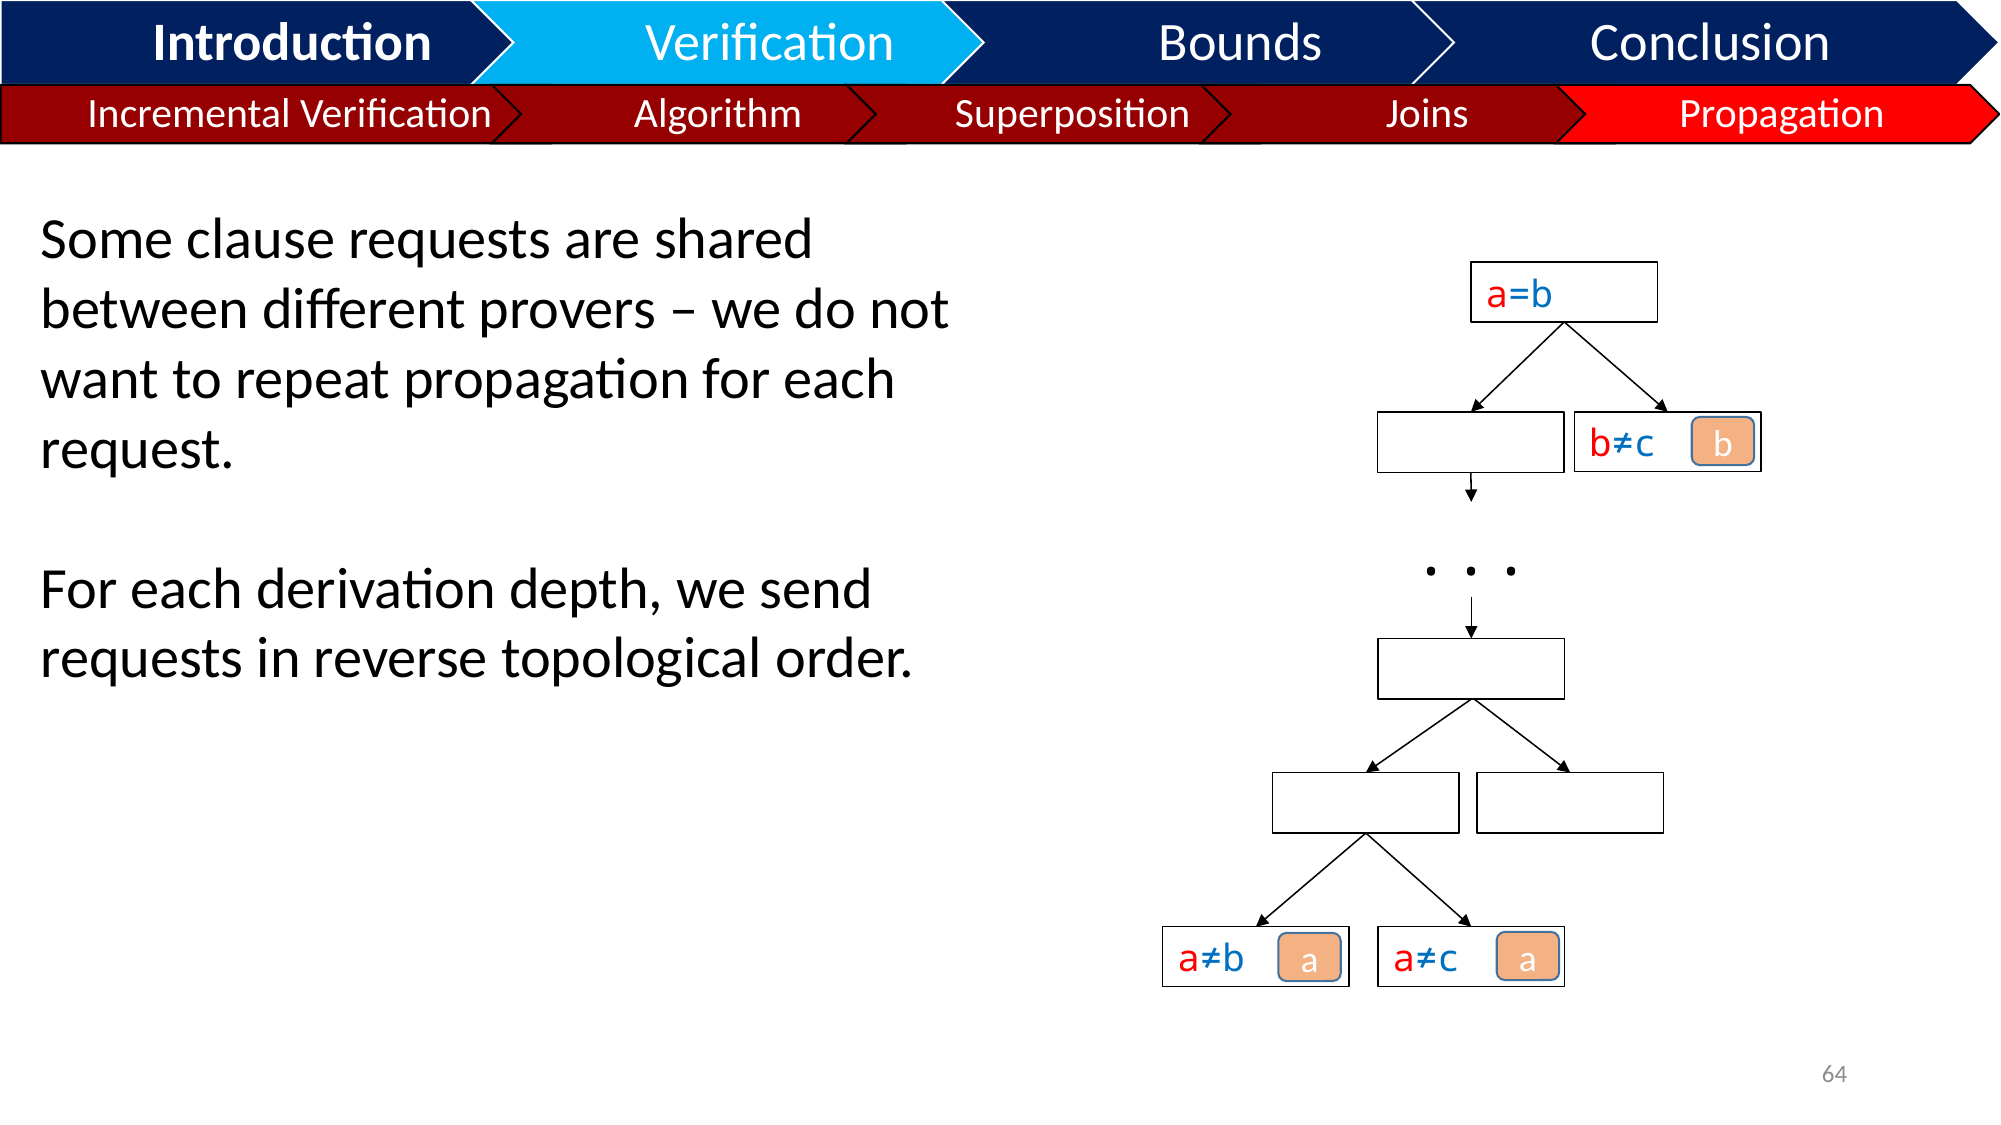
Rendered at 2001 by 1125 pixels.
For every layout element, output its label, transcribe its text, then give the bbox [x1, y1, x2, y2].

text_box ... [1377, 501, 1565, 597]
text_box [0, 84, 2000, 144]
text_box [1474, 699, 1571, 773]
text_box Some clause requests are shared between different provers – we do not want to repeat propagation for each request. For each derivation depth, we send requests in reverse topological order. [26, 192, 1004, 697]
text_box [1470, 322, 1564, 412]
text_box a [1277, 931, 1342, 983]
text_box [1365, 832, 1472, 927]
text_box b [1690, 415, 1756, 467]
text_box [1377, 411, 1565, 473]
text_box a≠c [1377, 926, 1565, 987]
text_box a [1495, 930, 1561, 982]
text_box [0, 0, 2000, 84]
text_box [1272, 772, 1460, 832]
text_box [1377, 638, 1565, 700]
text_box b≠c [1574, 411, 1762, 472]
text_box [1365, 699, 1472, 773]
text_box a=b [1470, 262, 1658, 322]
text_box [1564, 322, 1668, 412]
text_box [1255, 832, 1365, 927]
text_box a≠b [1162, 926, 1350, 987]
slide_number 64 [1412, 1042, 1863, 1103]
text_box [1476, 772, 1664, 833]
